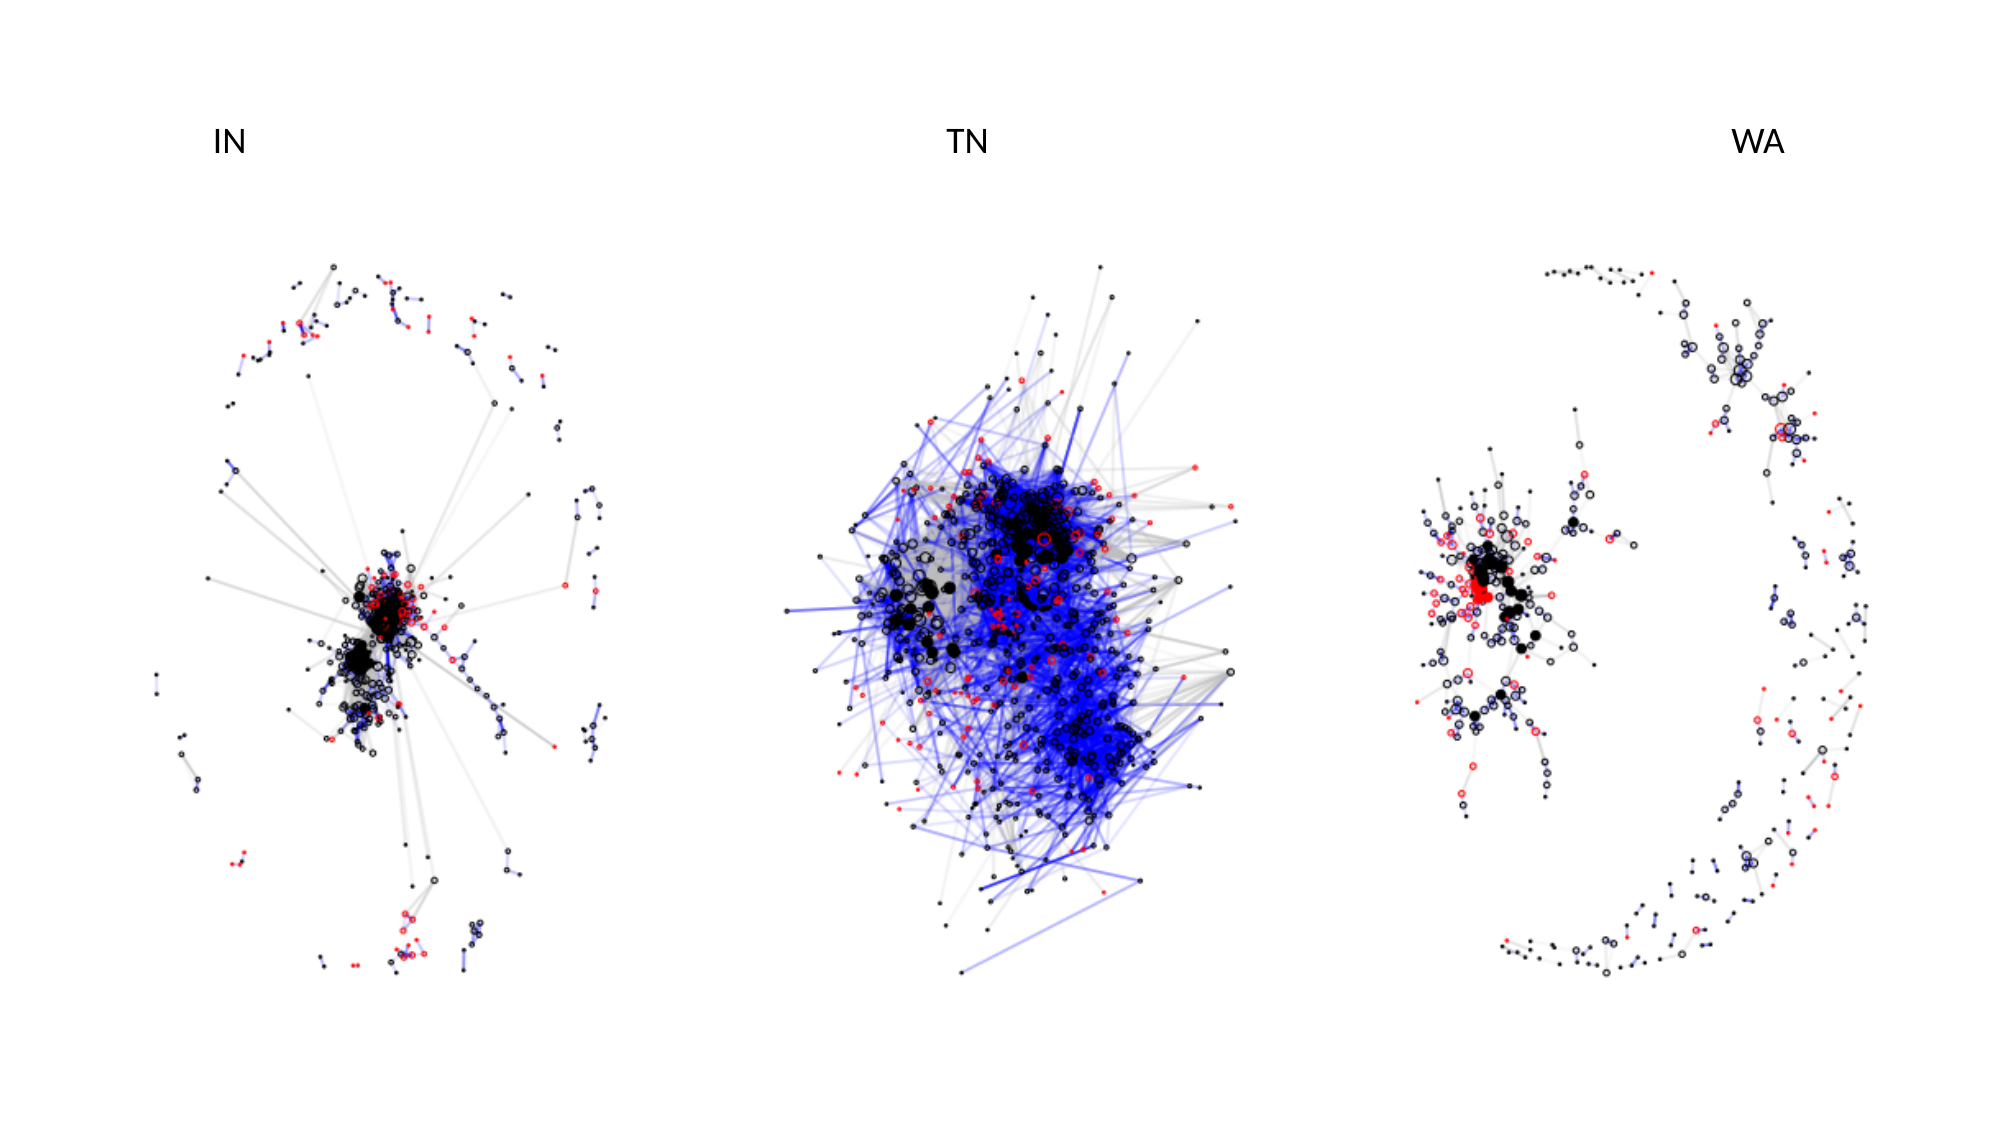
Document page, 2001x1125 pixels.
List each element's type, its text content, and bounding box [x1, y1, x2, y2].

text_box WA [1716, 108, 1800, 169]
picture [63, 198, 1951, 1077]
text_box IN [198, 108, 262, 169]
text_box TN [931, 108, 1004, 169]
